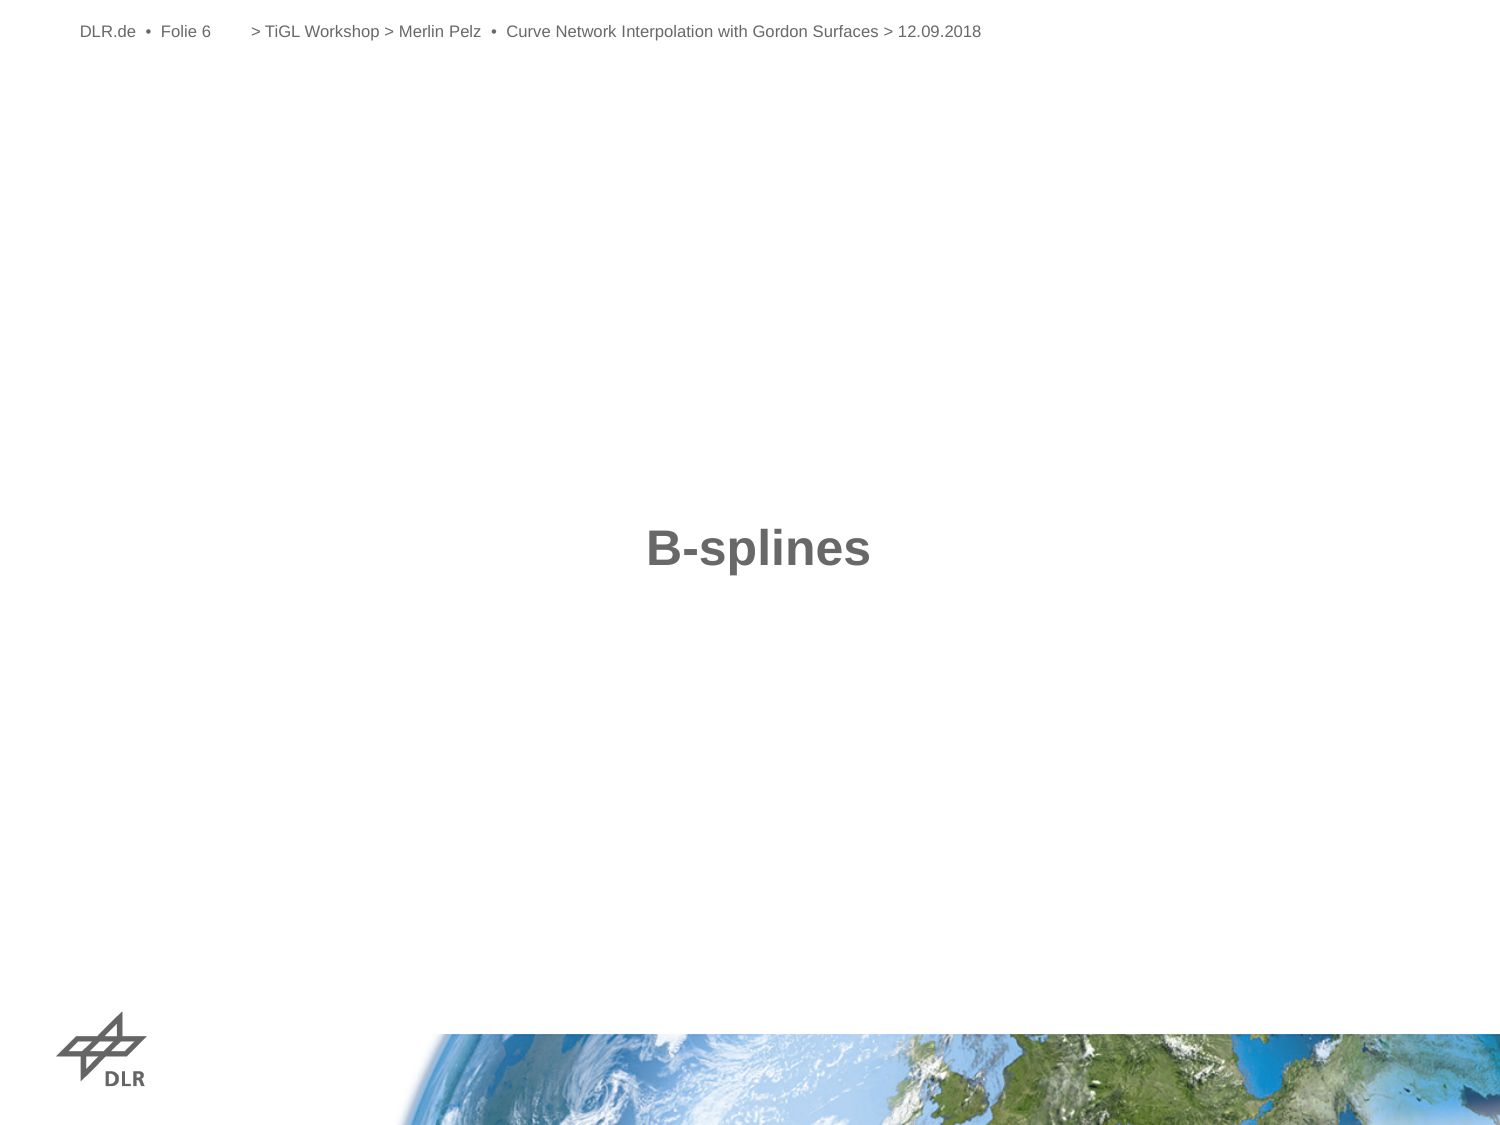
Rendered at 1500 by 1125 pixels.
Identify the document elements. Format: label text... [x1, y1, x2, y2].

footer > TiGL Workshop > Merlin Pelz • Curve Network Interpolation with Gordon Surfaces > 12.09.2018 [250, 20, 1421, 45]
title B-splines [88, 515, 1430, 637]
slide_number DLR.de • Folie 6 [79, 20, 250, 45]
picture [0, 1007, 1500, 1125]
